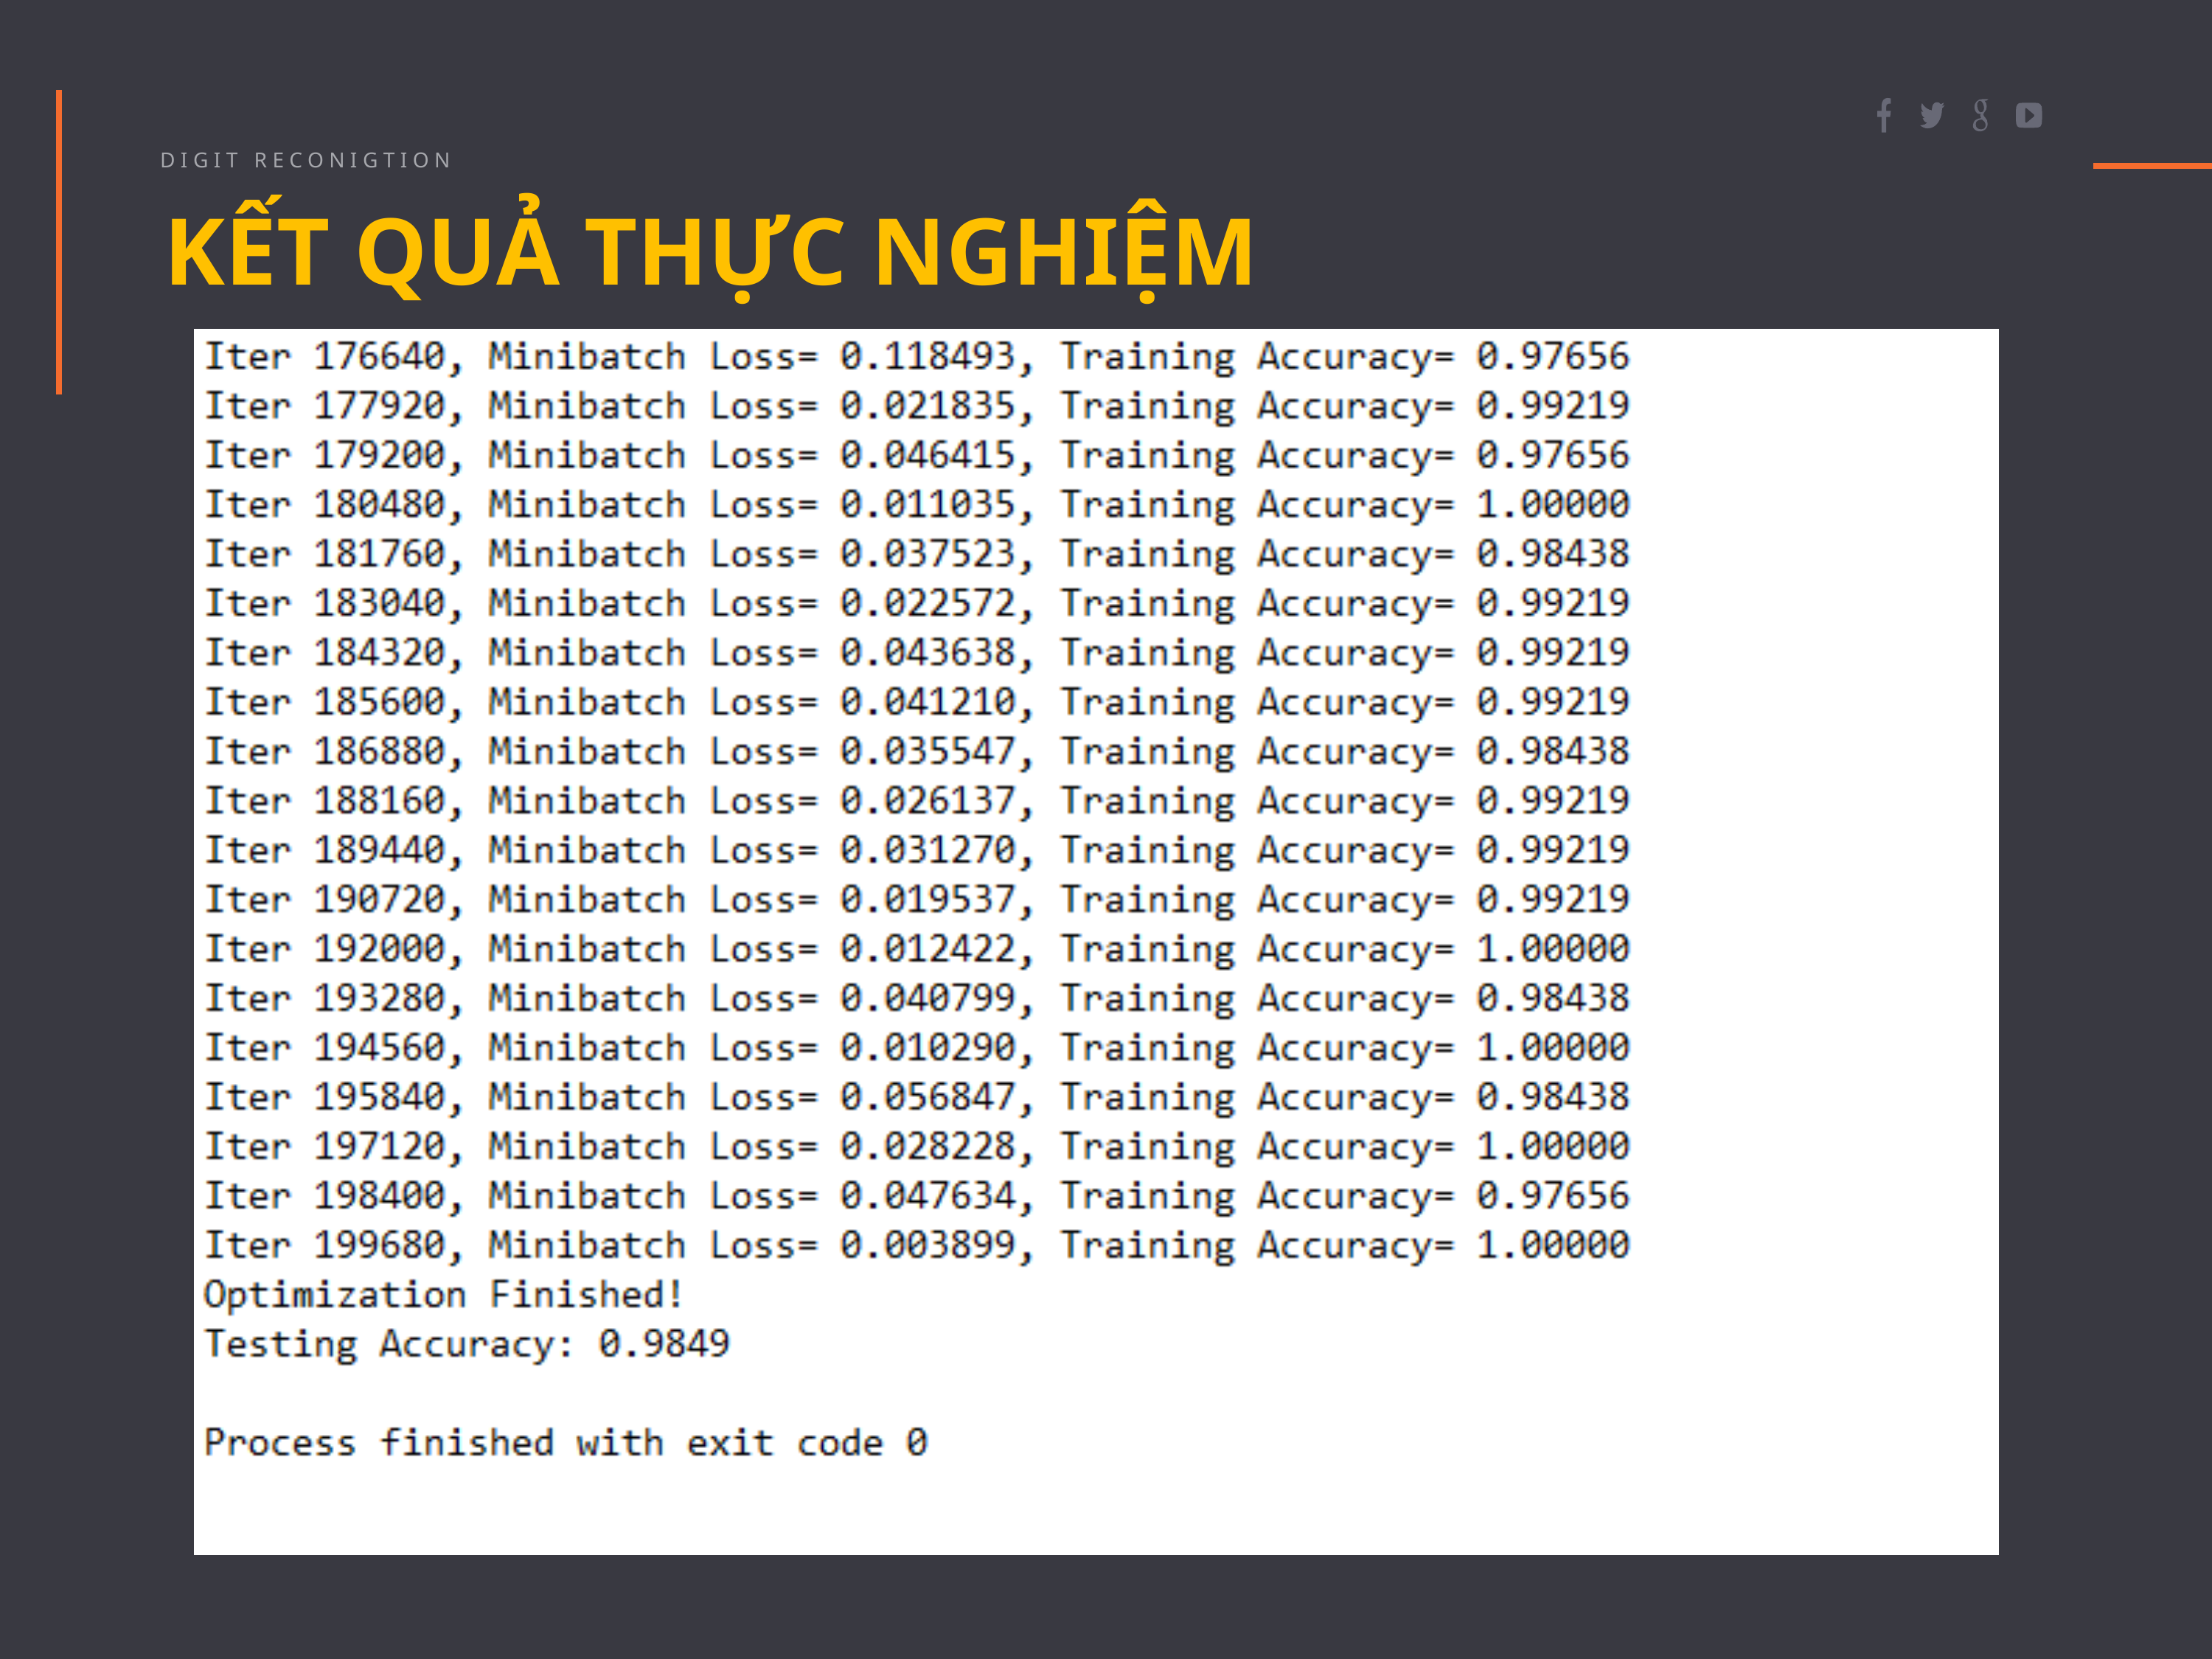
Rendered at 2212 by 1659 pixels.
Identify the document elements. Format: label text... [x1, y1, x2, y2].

picture [194, 329, 1999, 1556]
text_box Digit reconigtion [156, 143, 509, 175]
text_box KẾT QUẢ THỰC NGHIỆM [161, 210, 1897, 498]
